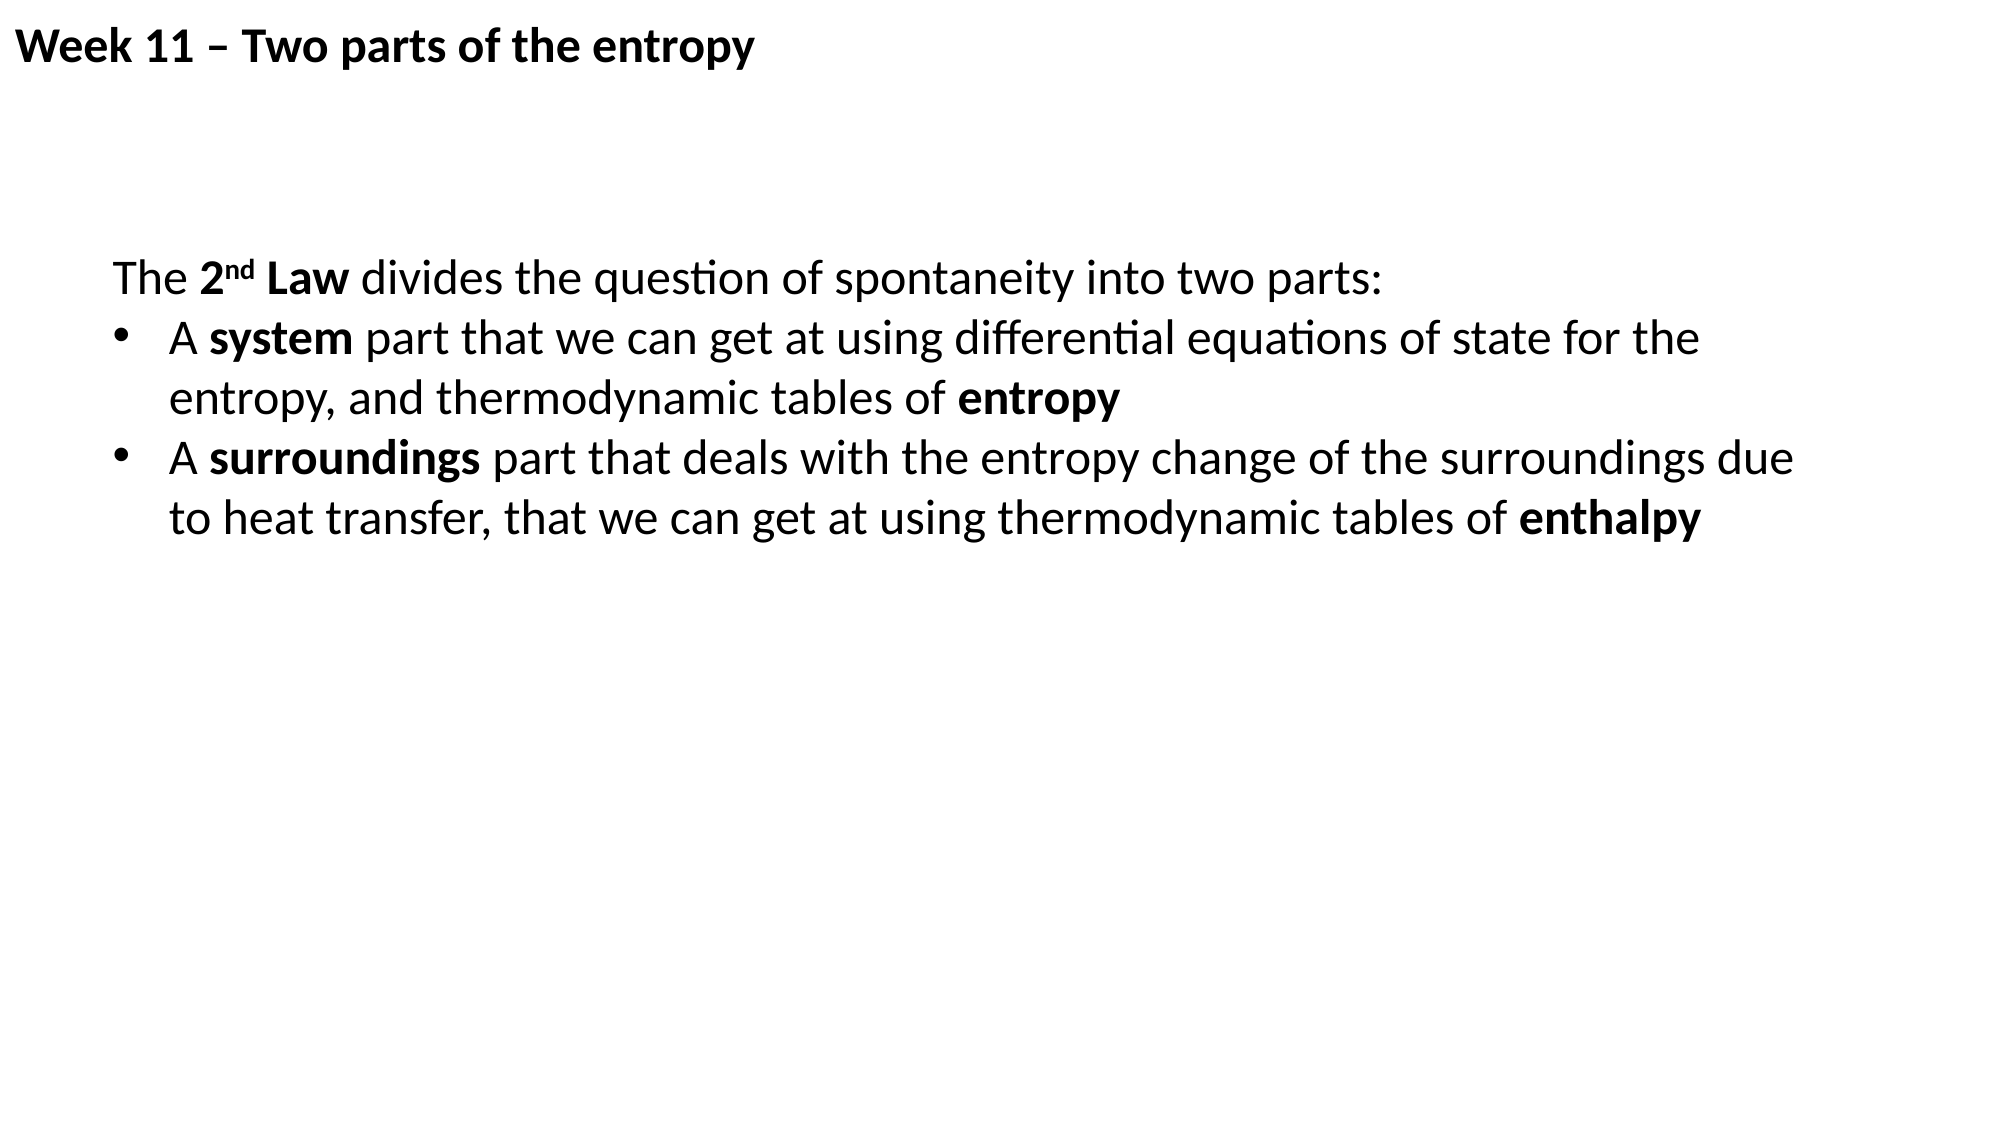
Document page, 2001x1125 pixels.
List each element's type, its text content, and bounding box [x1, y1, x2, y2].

text_box Week 11 – Two parts of the entropy [0, 5, 1635, 81]
text_box The 2nd Law divides the question of spontaneity into two parts: A system part that we can get at using differential equations of state for the entropy, and thermodynamic tables of entropy A surroundings part that deals with the entropy change of the surroundings due to heat transfer, that we can get at using thermodynamic tables of enthalpy [97, 237, 1837, 552]
